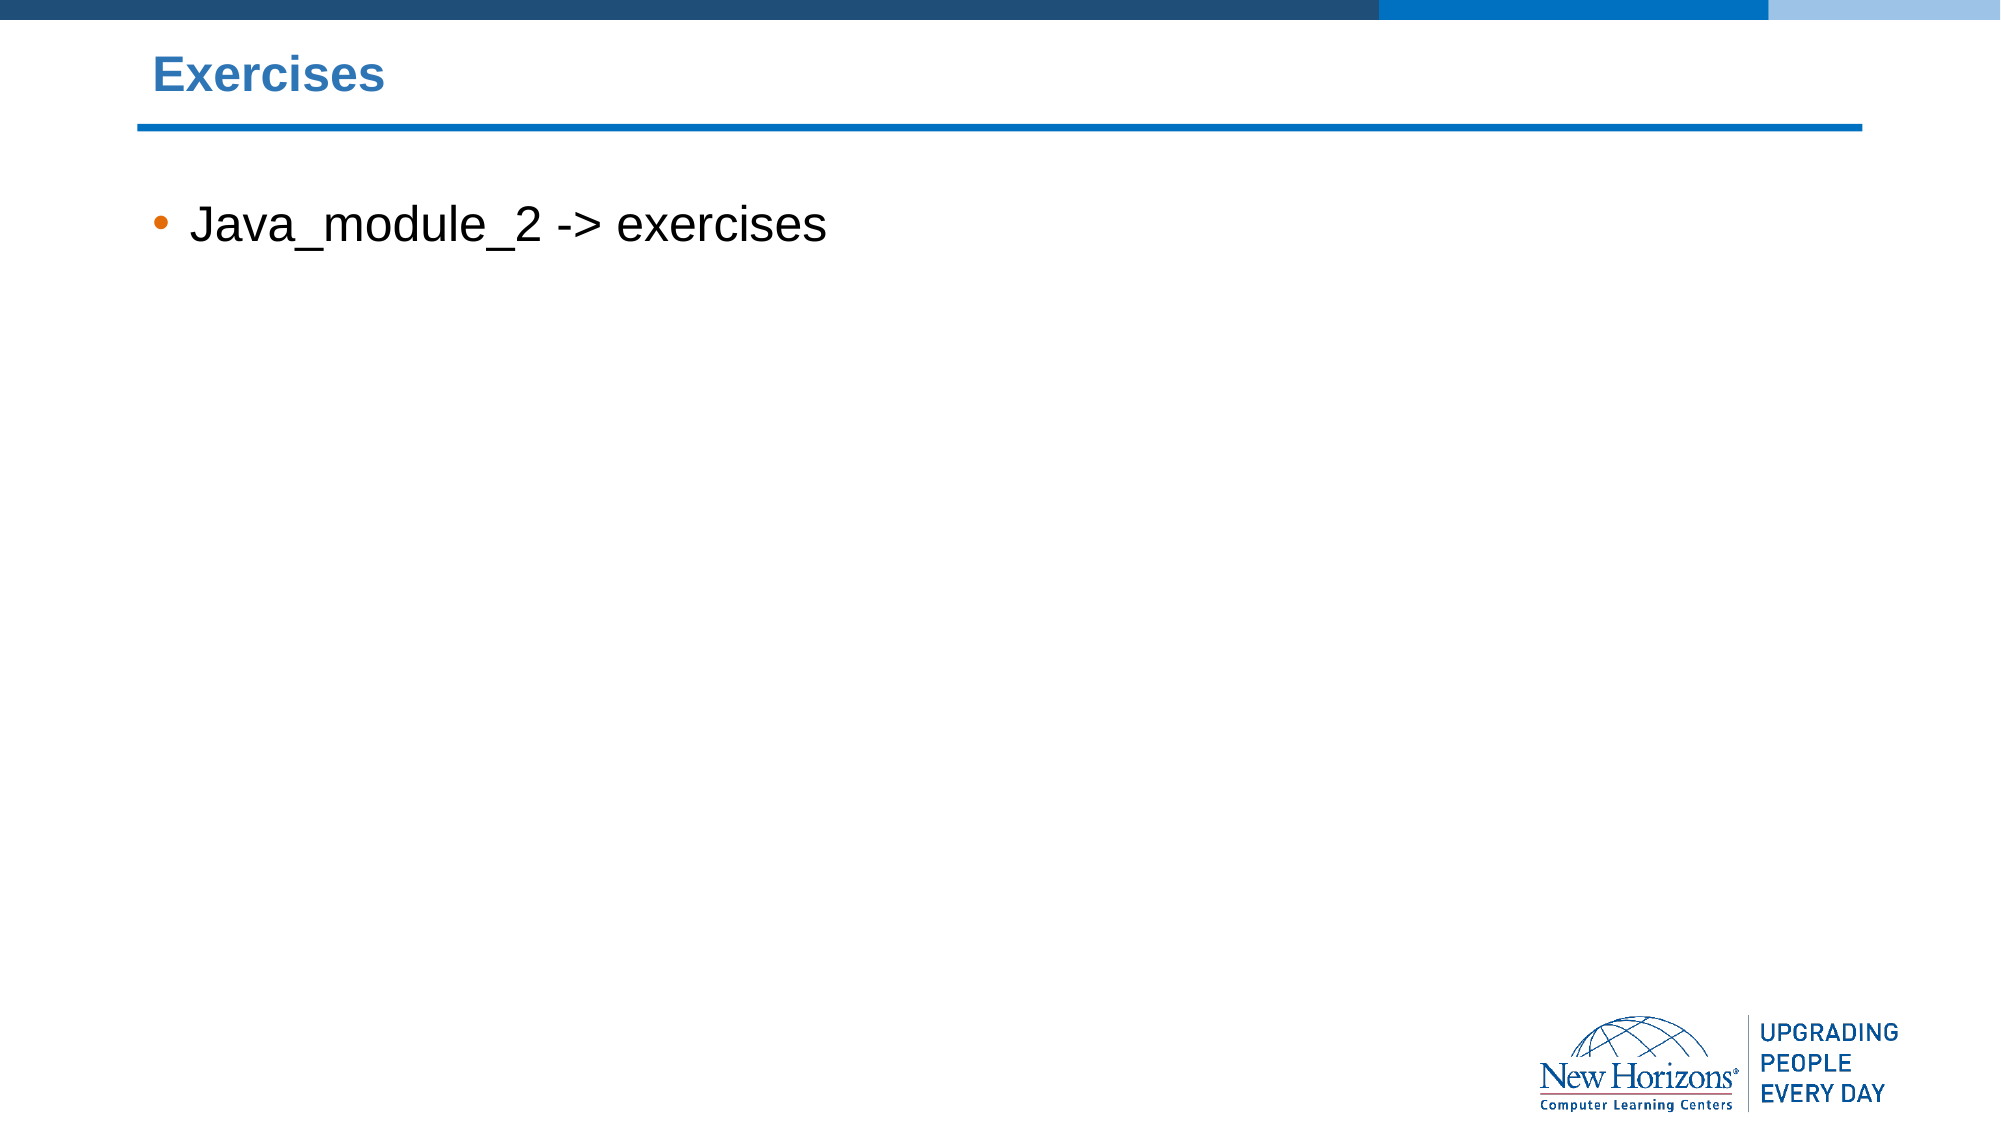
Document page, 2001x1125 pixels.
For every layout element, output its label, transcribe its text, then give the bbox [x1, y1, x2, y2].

picture [1537, 1010, 1904, 1114]
title Exercises [137, 36, 1863, 115]
list Java_module_2 -> exercises [137, 190, 1863, 1013]
